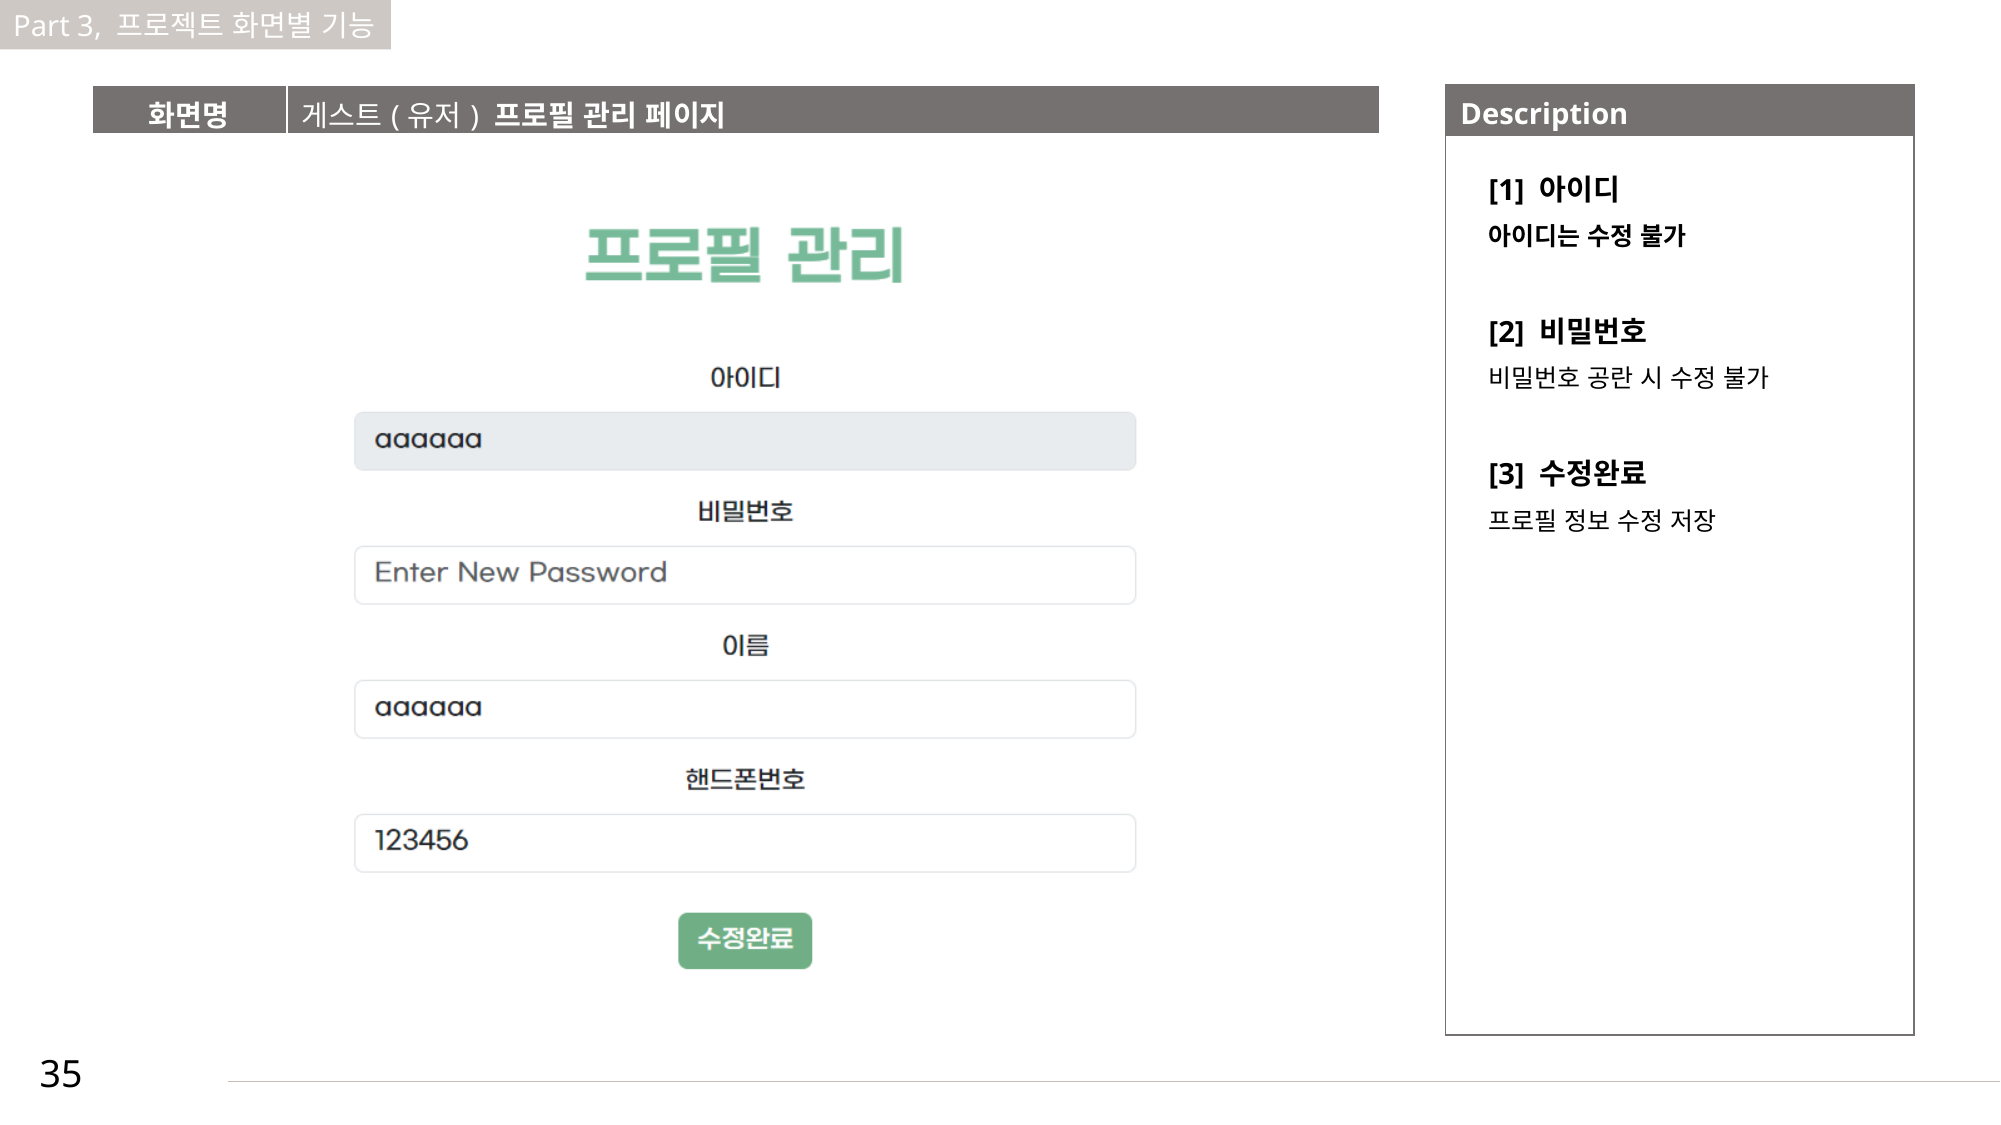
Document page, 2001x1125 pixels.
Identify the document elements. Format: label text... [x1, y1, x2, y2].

table_header Description [1446, 86, 1913, 134]
text_box [1] 아이디 아이디는 수정 불가 [2] 비밀번호 비밀번호 공란 시 수정 불가 [3] 수정완료 프로필 정보 수정 저장 [1473, 145, 1902, 543]
table_cell [1446, 136, 1913, 1034]
table_header 게스트(유저) 프로필 관리 페이지 [288, 86, 1379, 133]
picture [298, 209, 1174, 993]
table_header 화면명 [93, 86, 286, 133]
text_box Part 3, 프로젝트 화면별 기능 [0, 0, 391, 50]
